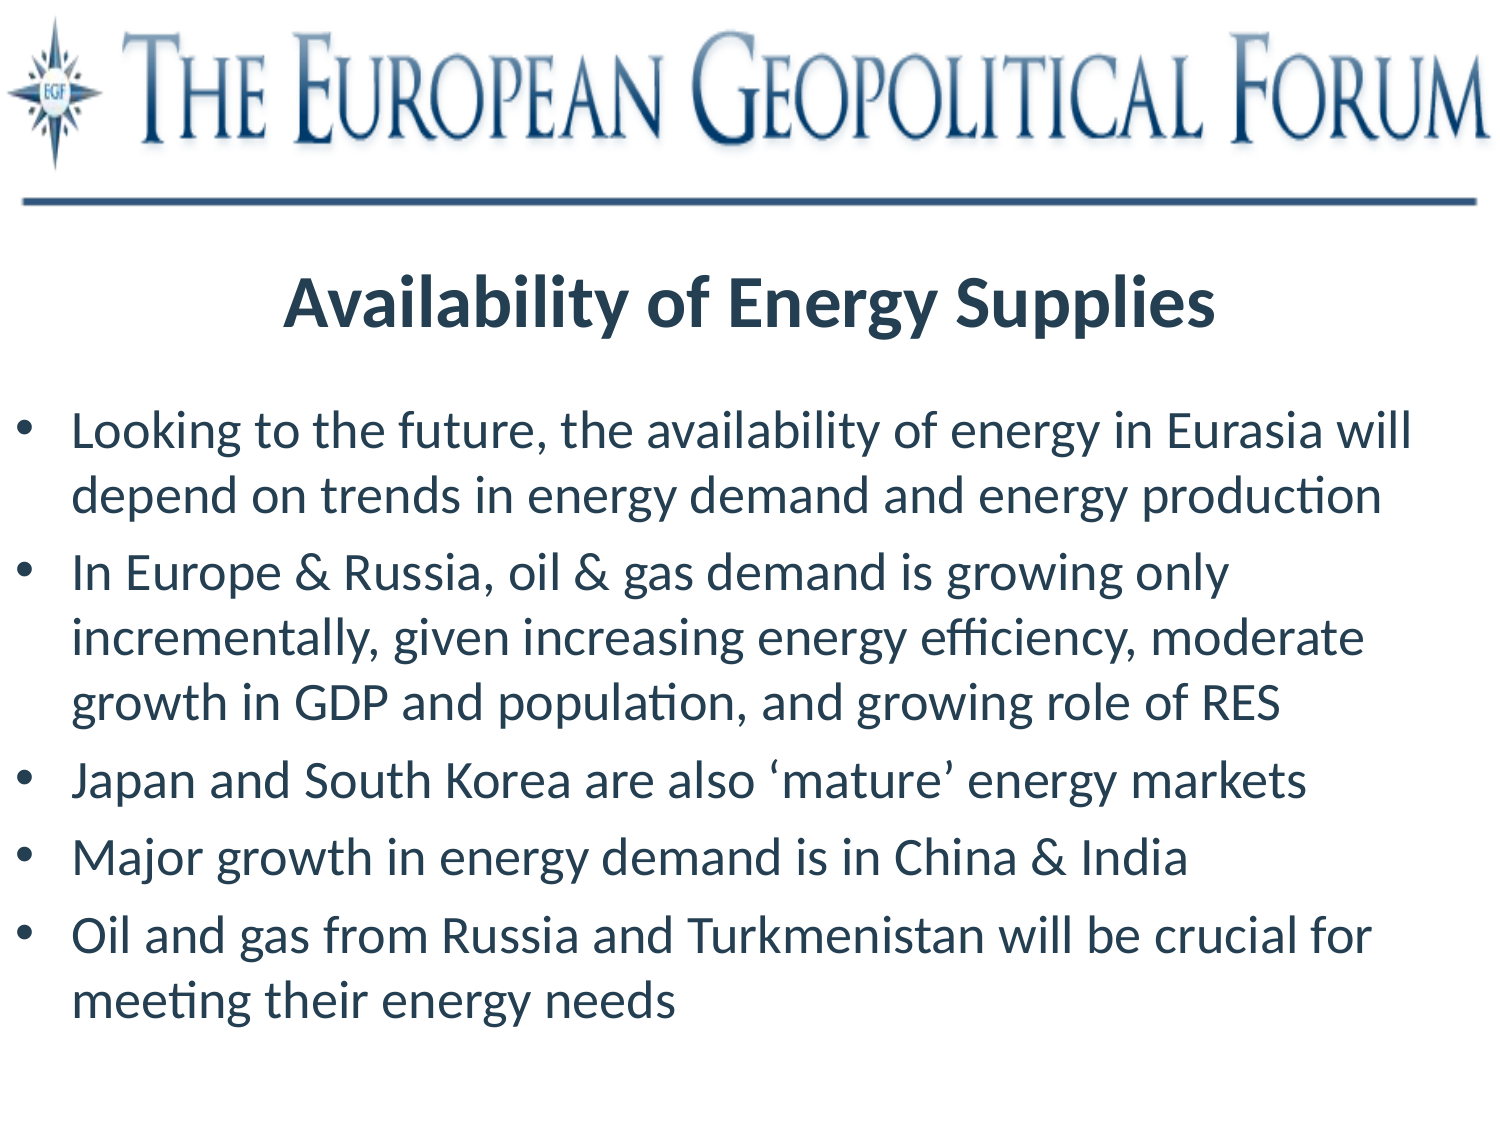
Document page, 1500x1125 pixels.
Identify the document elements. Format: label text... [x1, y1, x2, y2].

title Availability of Energy Supplies [0, 216, 1500, 386]
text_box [0, 0, 1500, 209]
list Looking to the future, the availability of energy in Eurasia will depend on trends in energy demand and energy production In Europe & Russia, oil & gas demand is growing only incrementally, given increasing energy efficiency, moderate growth in GDP and population, and growing role of RES Japan and South Korea are also ‘mature’ energy markets Major growth in energy demand is in China & India Oil and gas from Russia and Turkmenistan will be crucial for meeting their energy needs [0, 386, 1500, 1125]
